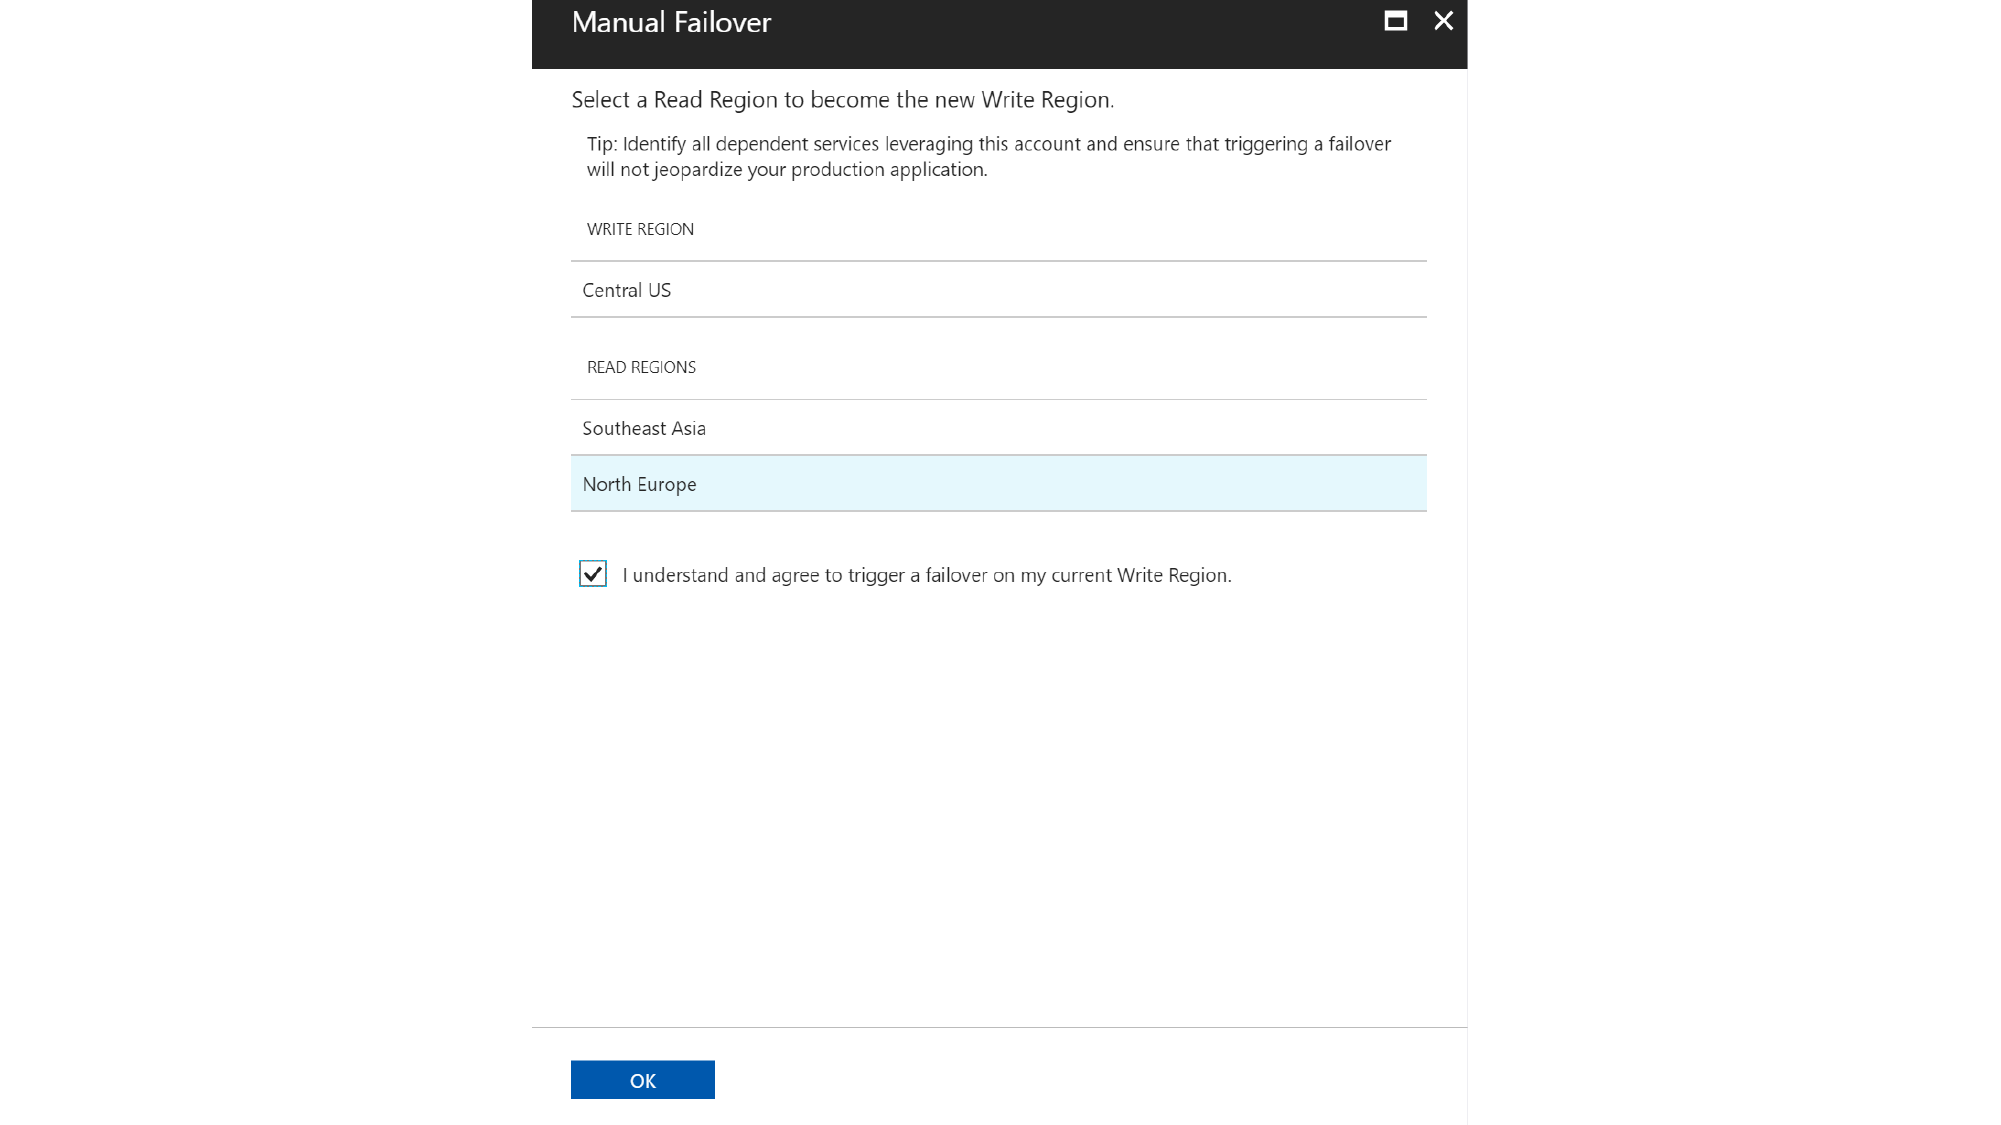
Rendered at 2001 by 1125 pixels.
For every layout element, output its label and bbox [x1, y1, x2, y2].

picture [532, 0, 1468, 1125]
